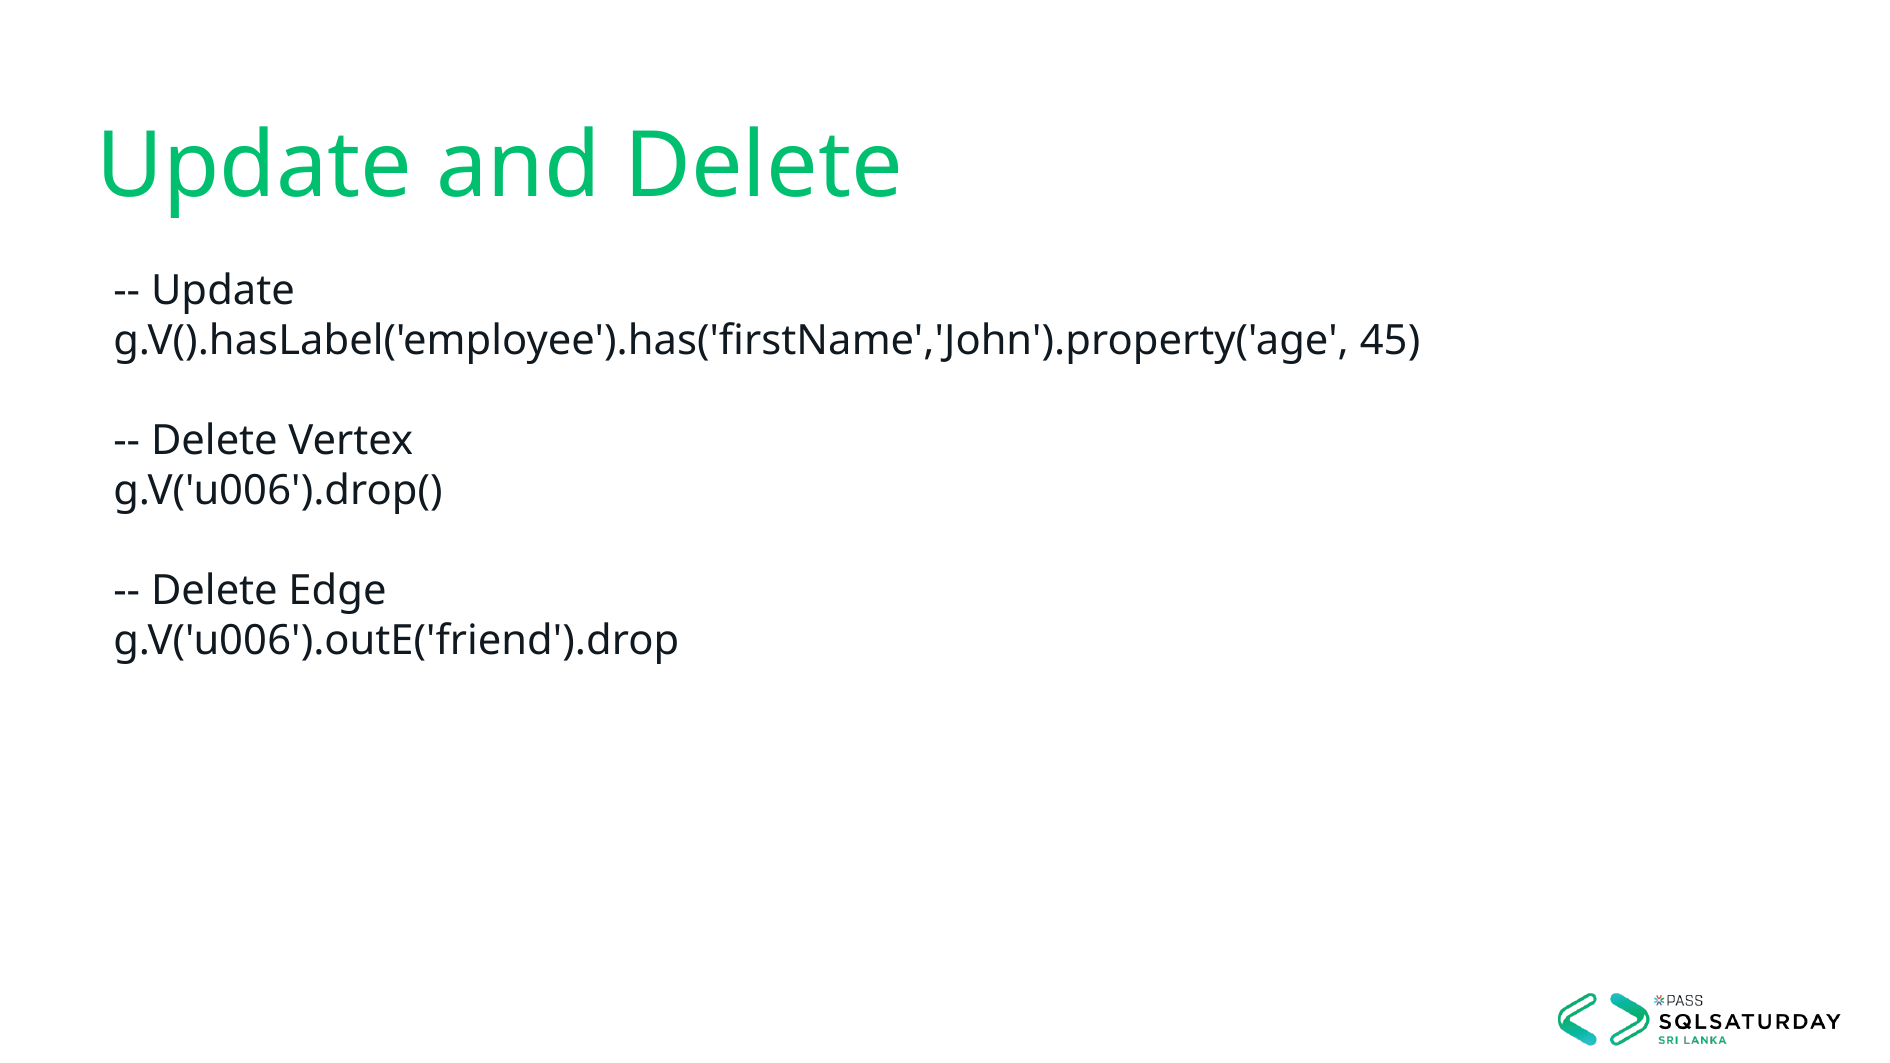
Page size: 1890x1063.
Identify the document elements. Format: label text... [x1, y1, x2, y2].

text_box Update and Delete [81, 96, 1712, 217]
text_box -- Update g.V().hasLabel('employee').has('firstName','John').property('age', 45) -- Delete Vertex g.V('u006').drop() -- Delete Edge g.V('u006').outE('friend').drop [98, 255, 1813, 721]
picture [1540, 975, 1890, 1063]
